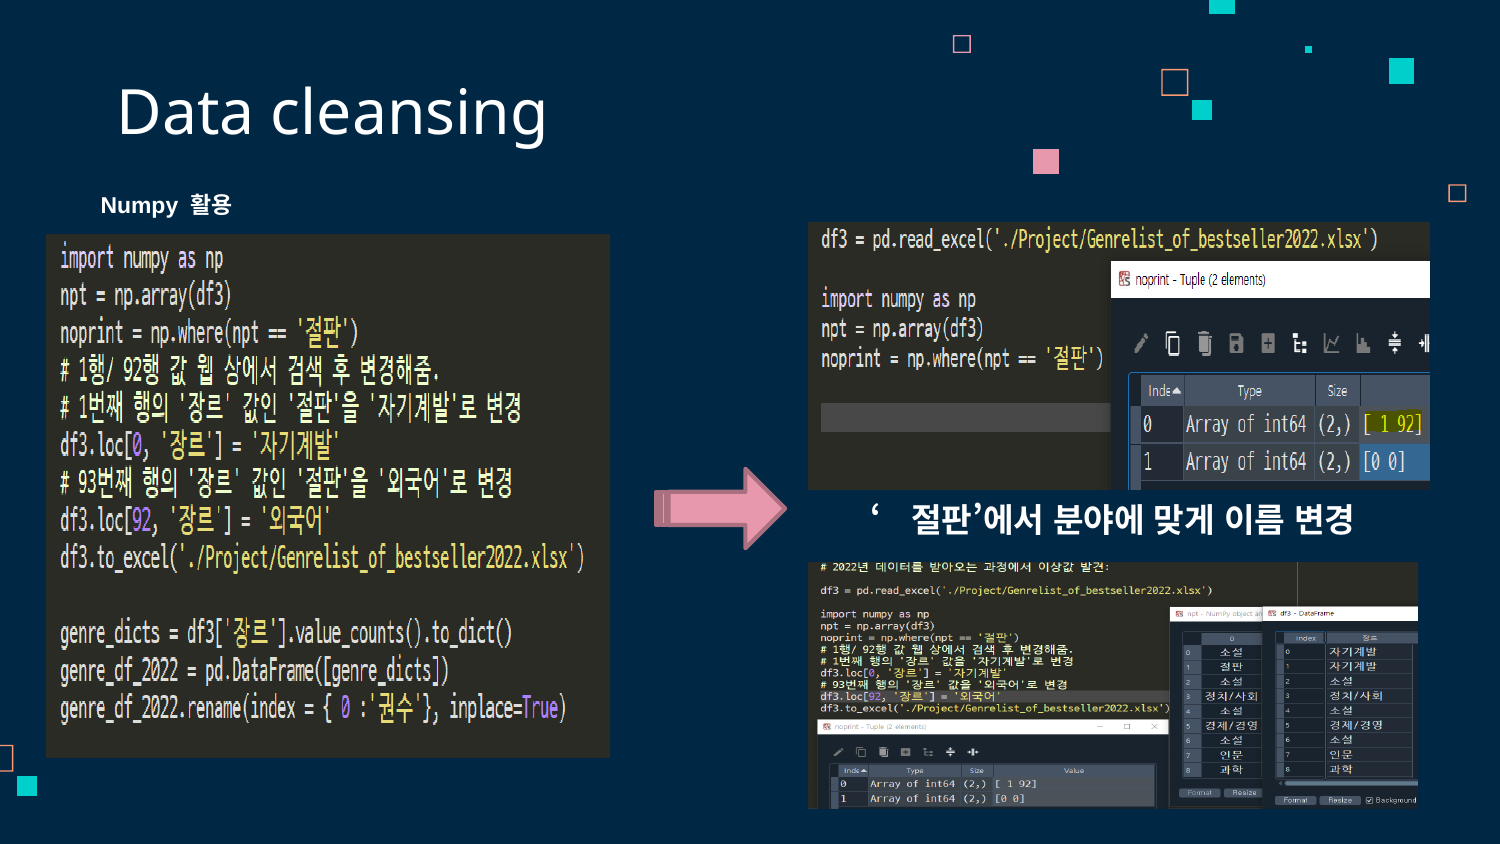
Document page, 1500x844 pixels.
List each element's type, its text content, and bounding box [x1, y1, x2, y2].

list Numpy 활용 [58, 175, 700, 797]
picture [46, 234, 610, 759]
text_box ‘절판’에서 분야에 맞게 이름 변경 [855, 497, 1407, 547]
title Data cleansing [101, 67, 878, 163]
picture [808, 562, 1419, 809]
text_box [654, 466, 788, 551]
picture [808, 222, 1430, 490]
